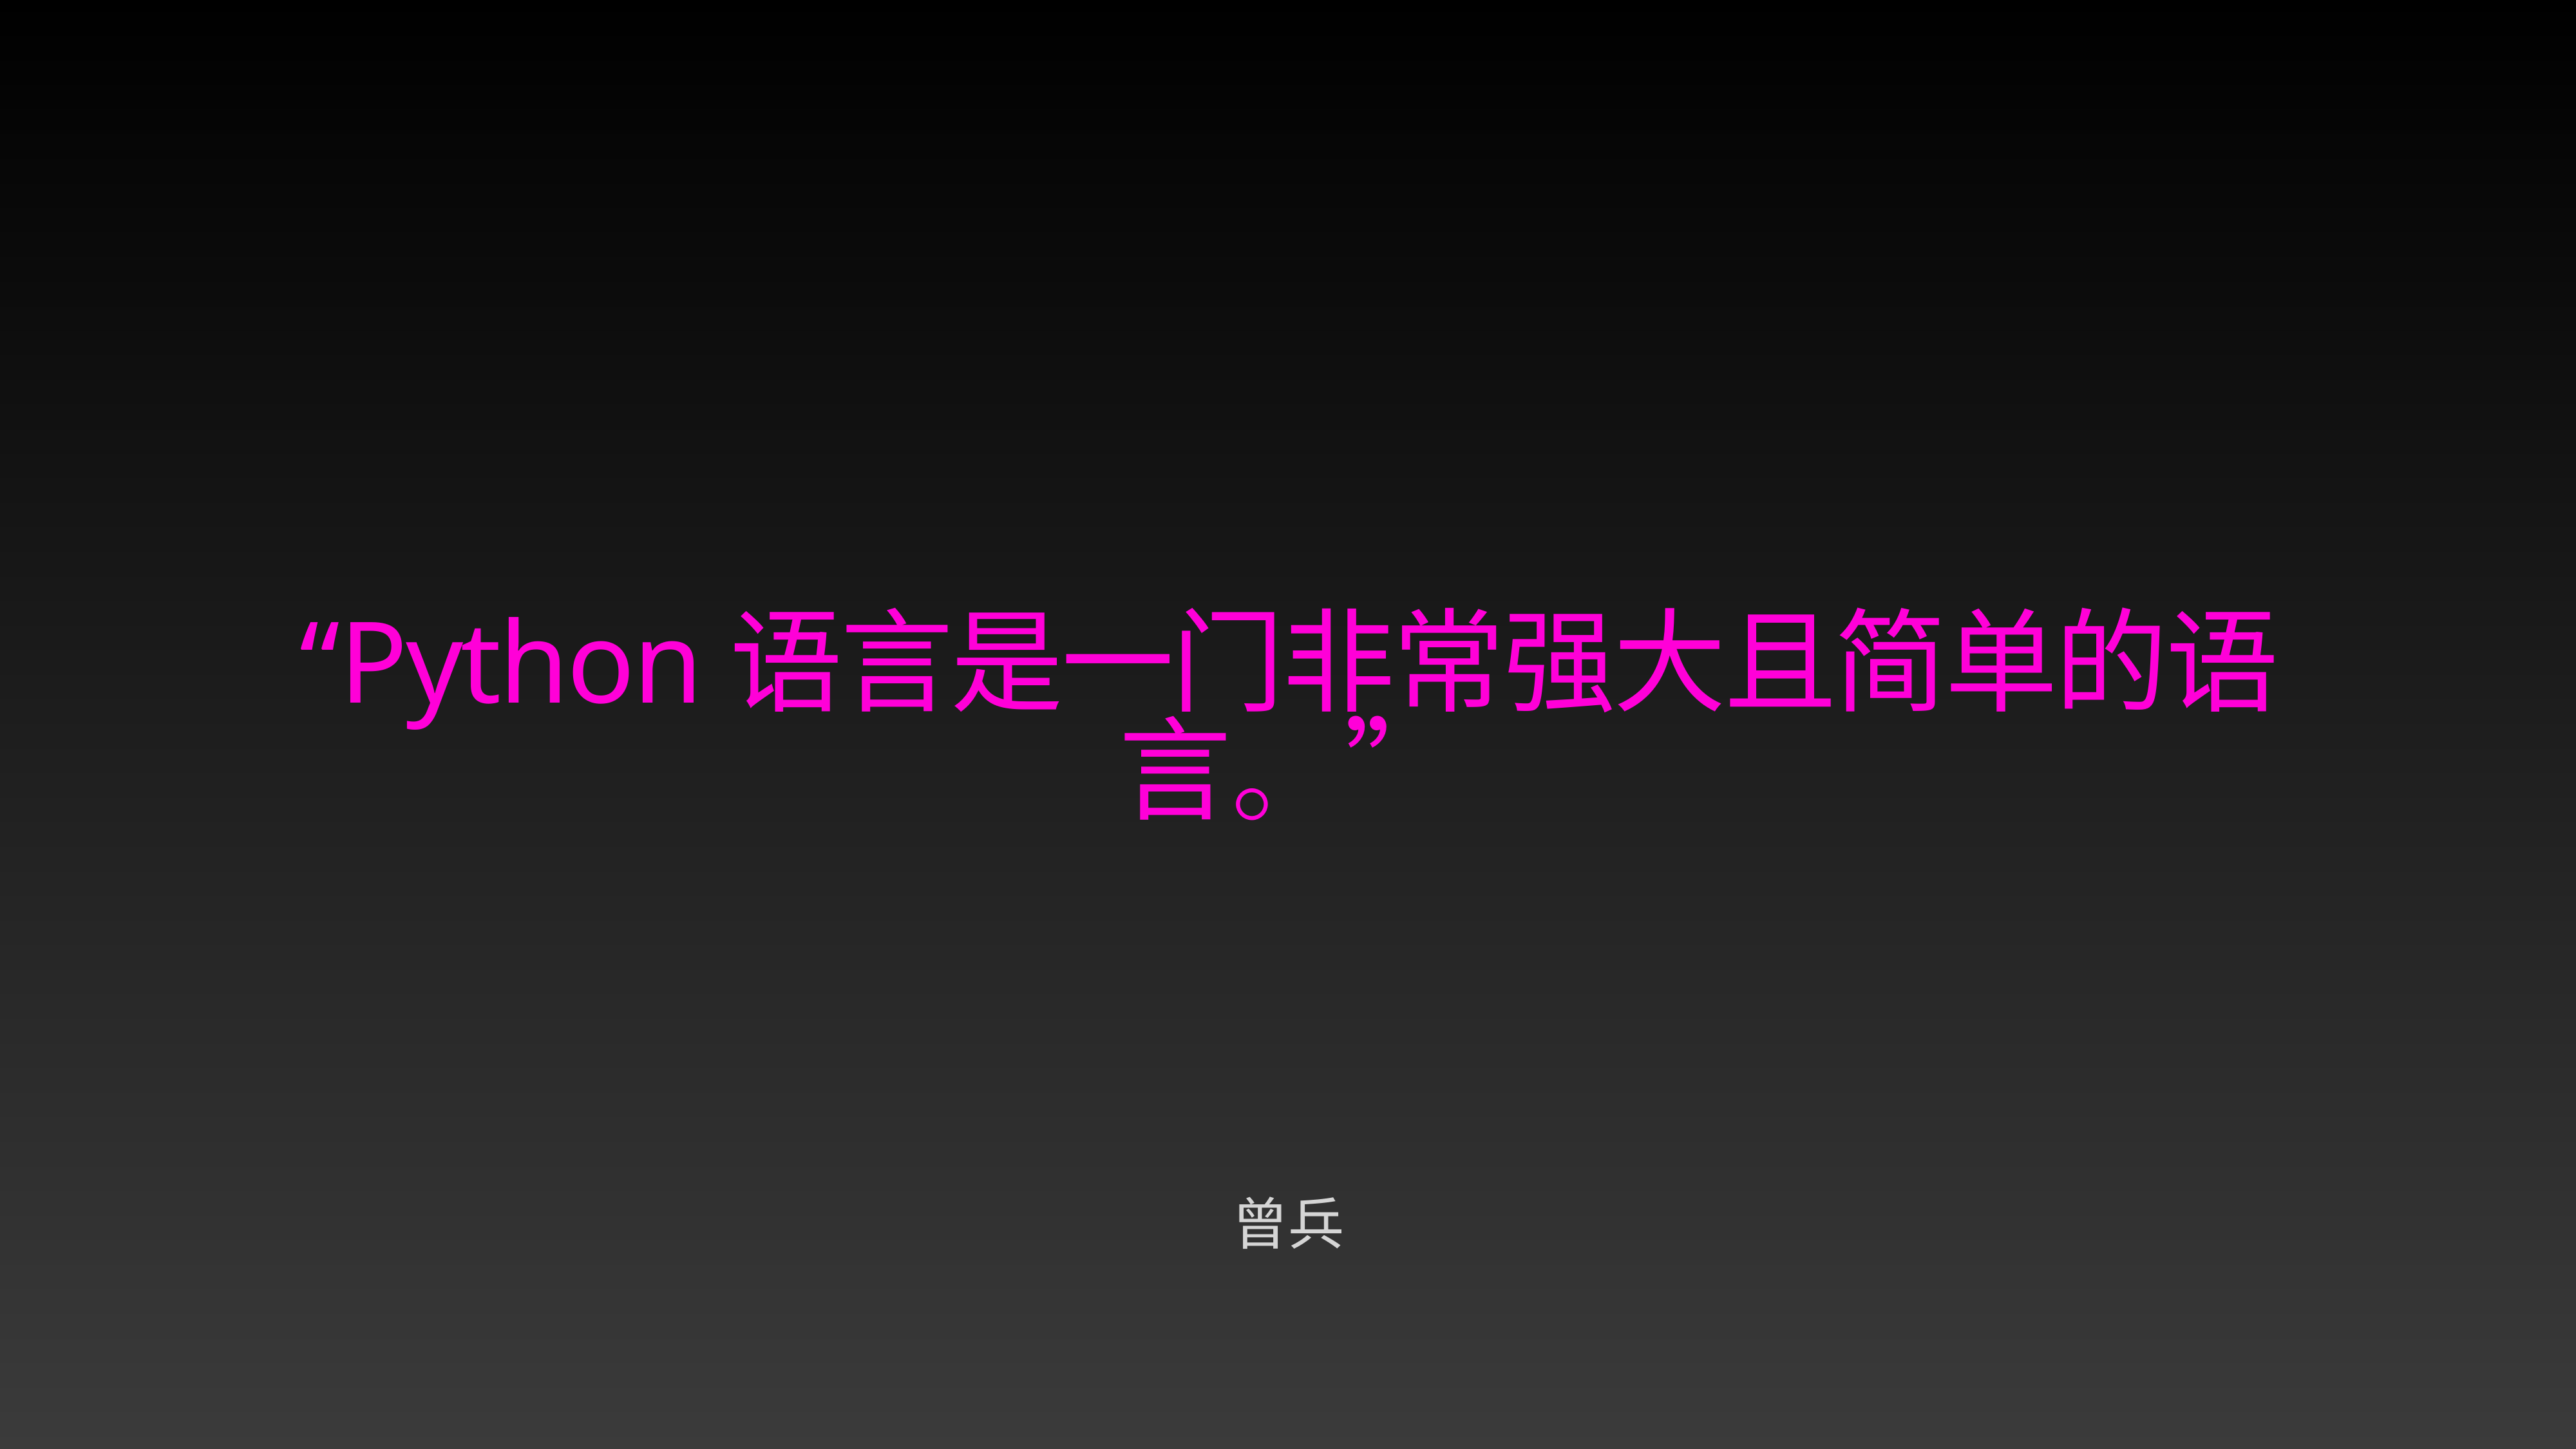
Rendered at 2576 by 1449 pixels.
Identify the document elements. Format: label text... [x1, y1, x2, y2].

list 曾兵 [133, 1178, 2443, 1267]
list “Python语言是一门非常强大且简单的语言。” [133, 491, 2443, 957]
